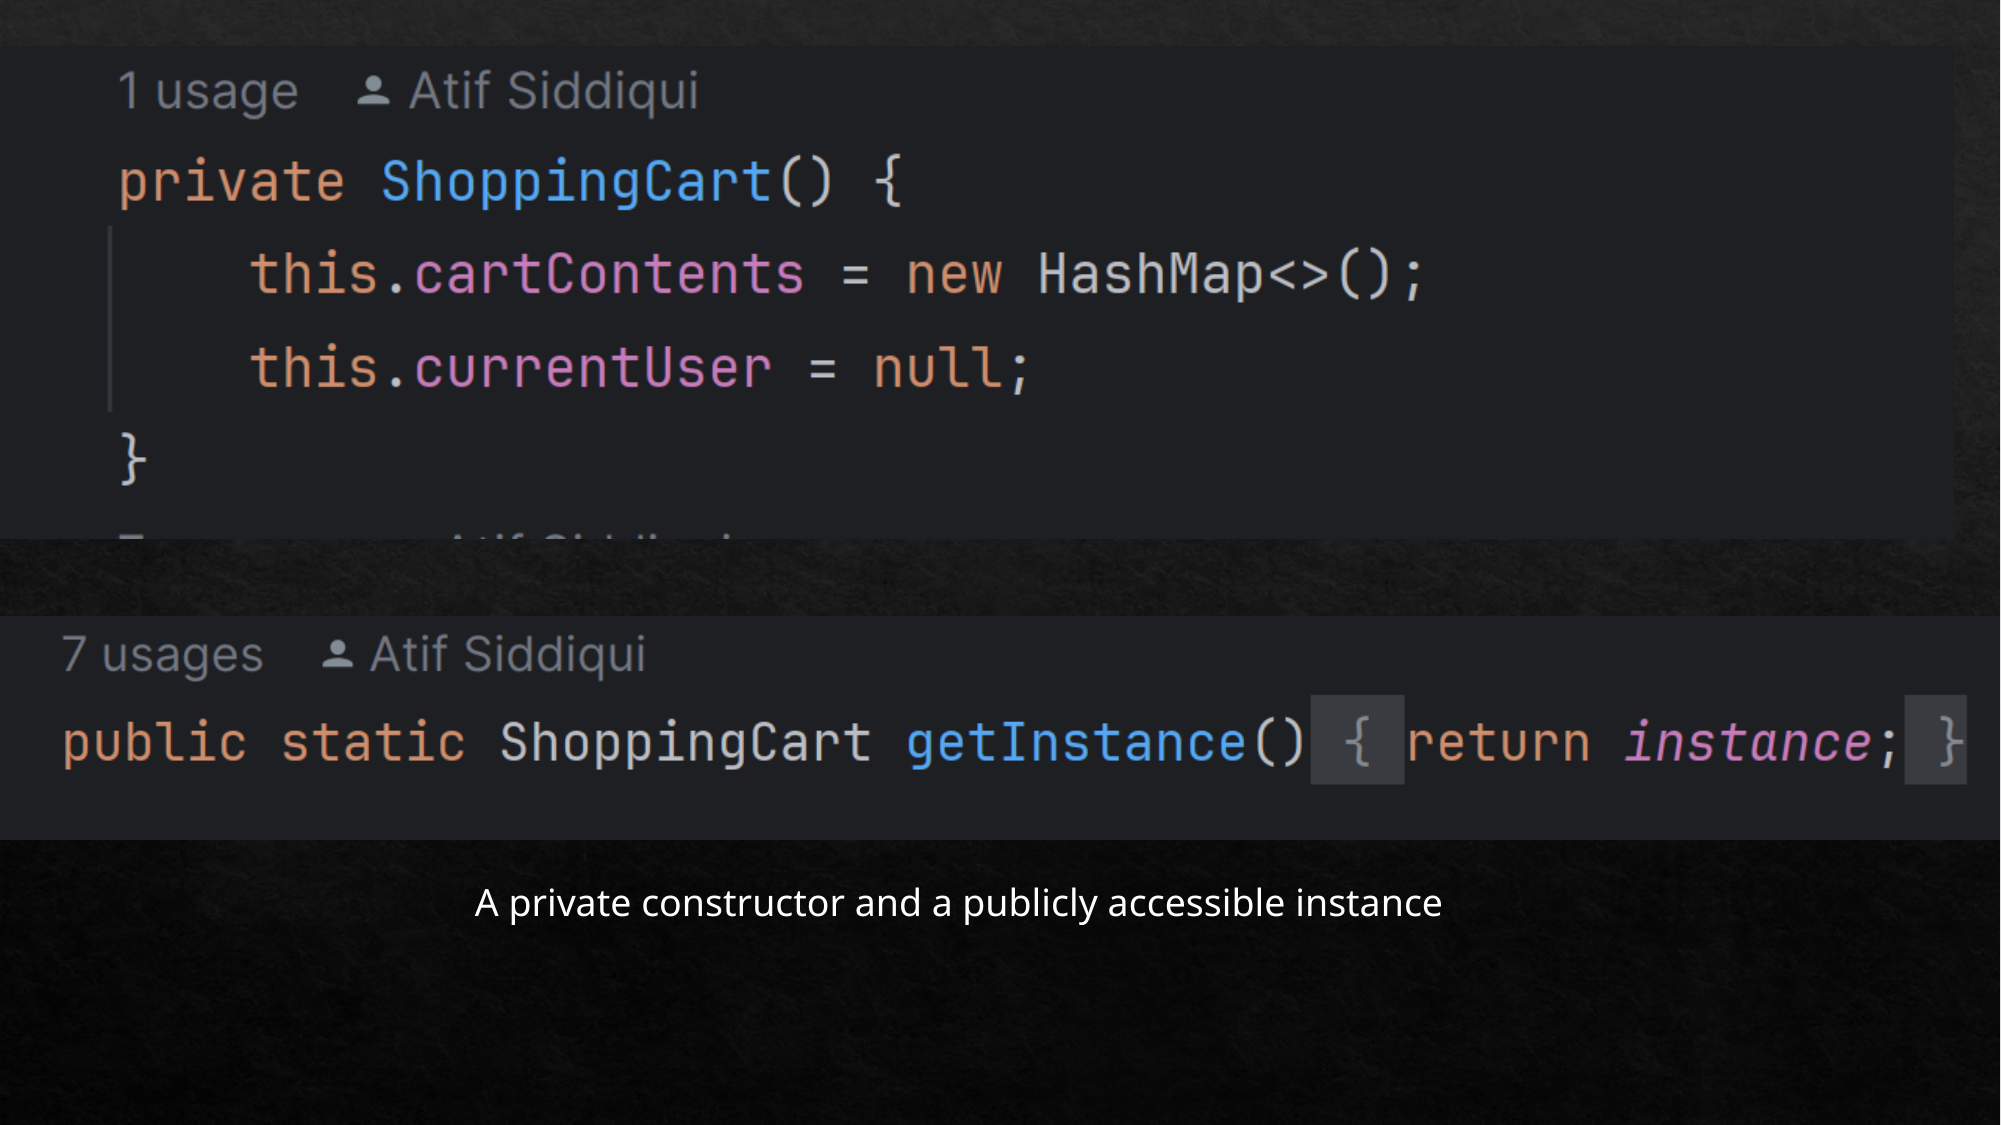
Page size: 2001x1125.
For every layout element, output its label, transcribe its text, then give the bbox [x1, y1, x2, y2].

picture [0, 616, 2000, 840]
text_box A private constructor and a publicly accessible instance [460, 871, 1459, 932]
picture [0, 45, 1954, 539]
